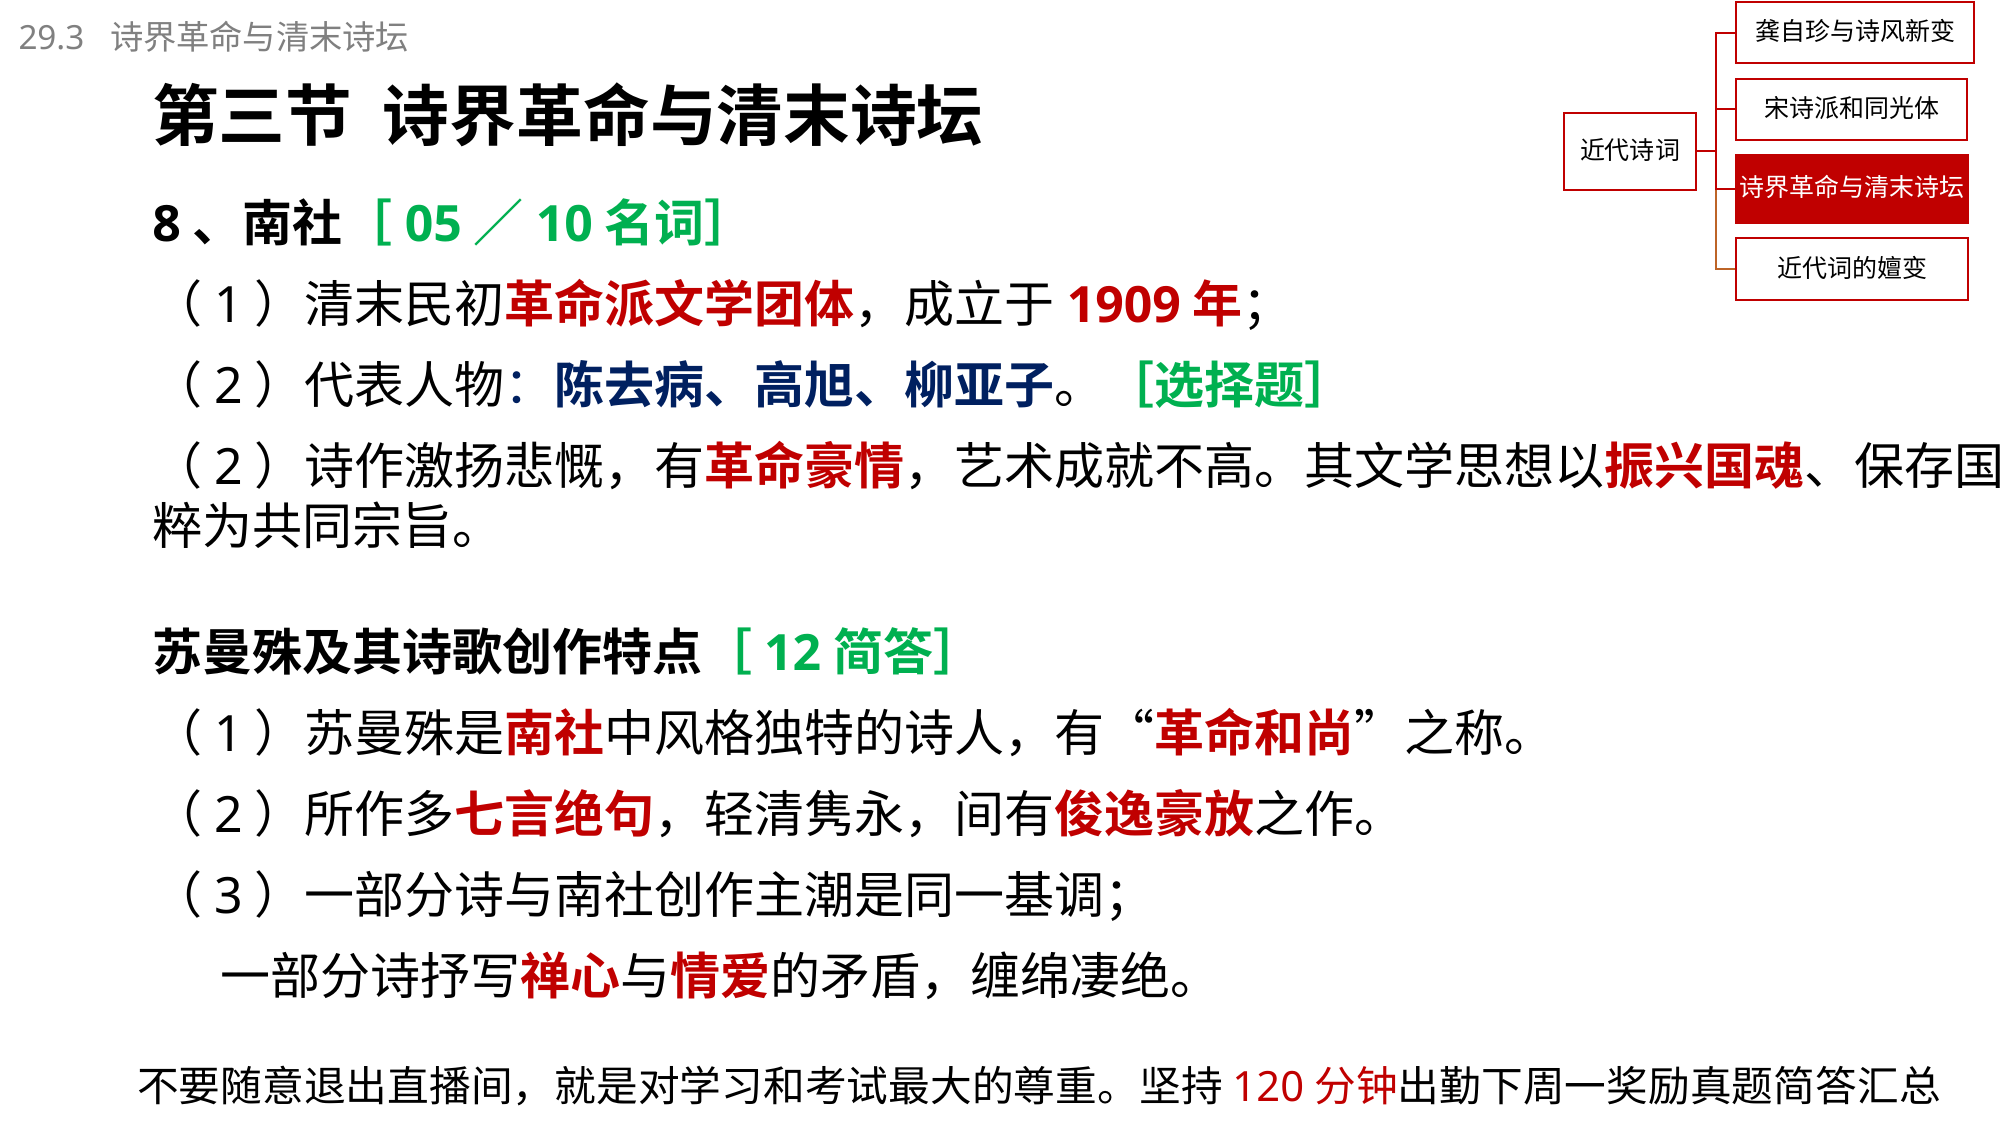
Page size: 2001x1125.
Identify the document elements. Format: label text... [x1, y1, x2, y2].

title 第三节 诗界革命与清末诗坛 [137, 53, 1537, 184]
text_box 苏曼殊及其诗歌创作特点［12简答］ （1）苏曼殊是南社中风格独特的诗人，有“革命和尚”之称。 （2）所作多七言绝句，轻清隽永，间有俊逸豪放之作。 （3）一部分诗与南社创作主潮是同一基调； 一部分诗抒写禅心与情爱的矛盾，缠绵凄绝。 [137, 613, 1901, 1125]
text_box 29.3 诗界革命与清末诗坛 [3, 8, 874, 64]
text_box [1537, 0, 2000, 313]
list 8、南社［05／10名词］ （1）清末民初革命派文学团体，成立于1909年； （2）代表人物：陈去病、高旭、柳亚子。［选择题］ （2）诗作激扬悲慨，有革命豪情，艺术成就不高。其文学思想以振兴国魂、保存国粹为共同宗旨。 [137, 184, 2000, 701]
